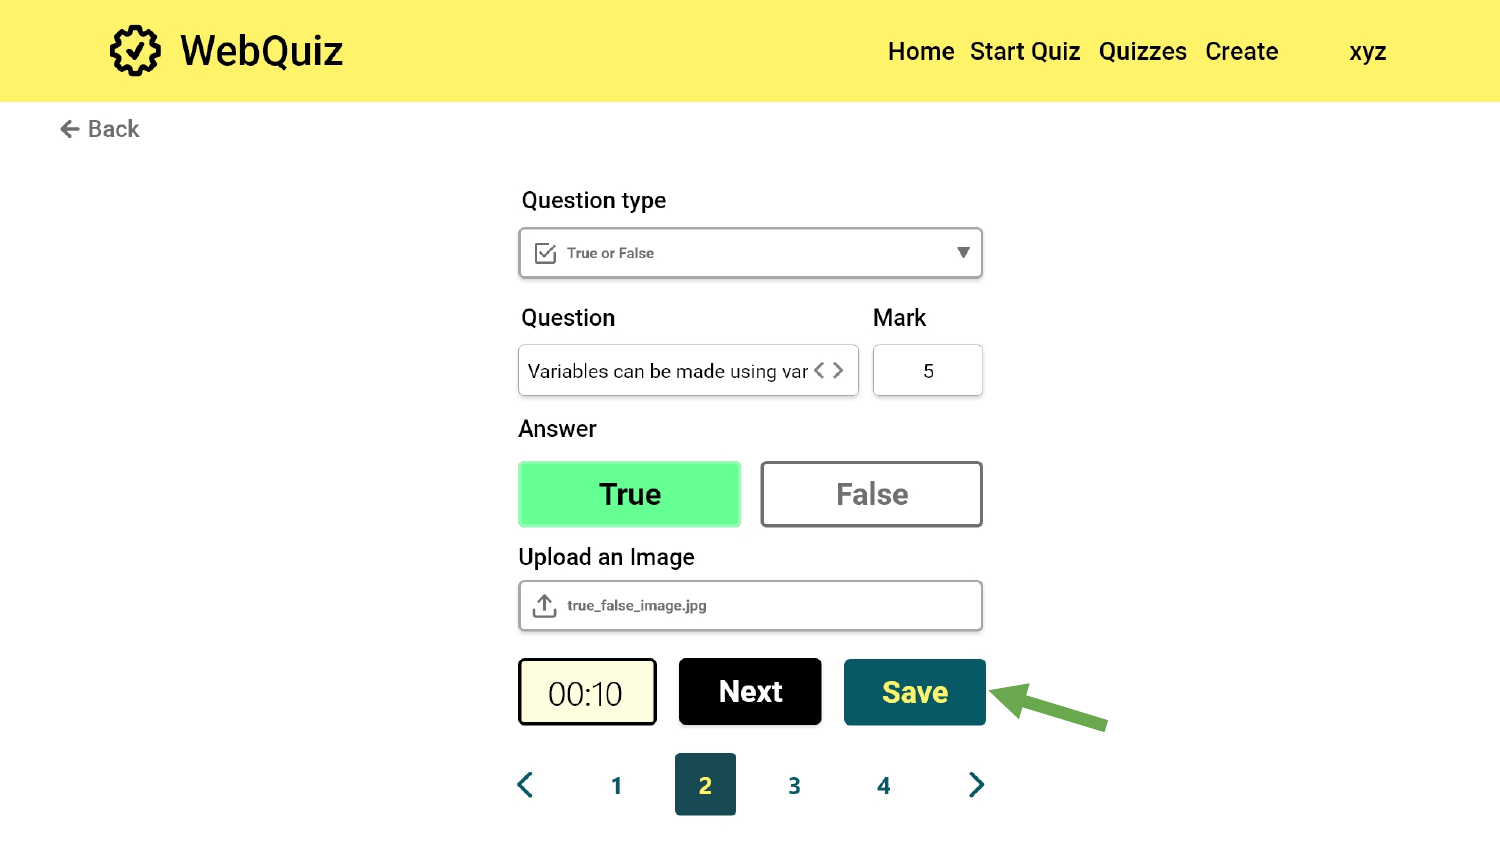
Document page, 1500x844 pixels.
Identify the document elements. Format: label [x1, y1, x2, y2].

picture [0, 0, 1500, 844]
text_box [988, 689, 1107, 727]
